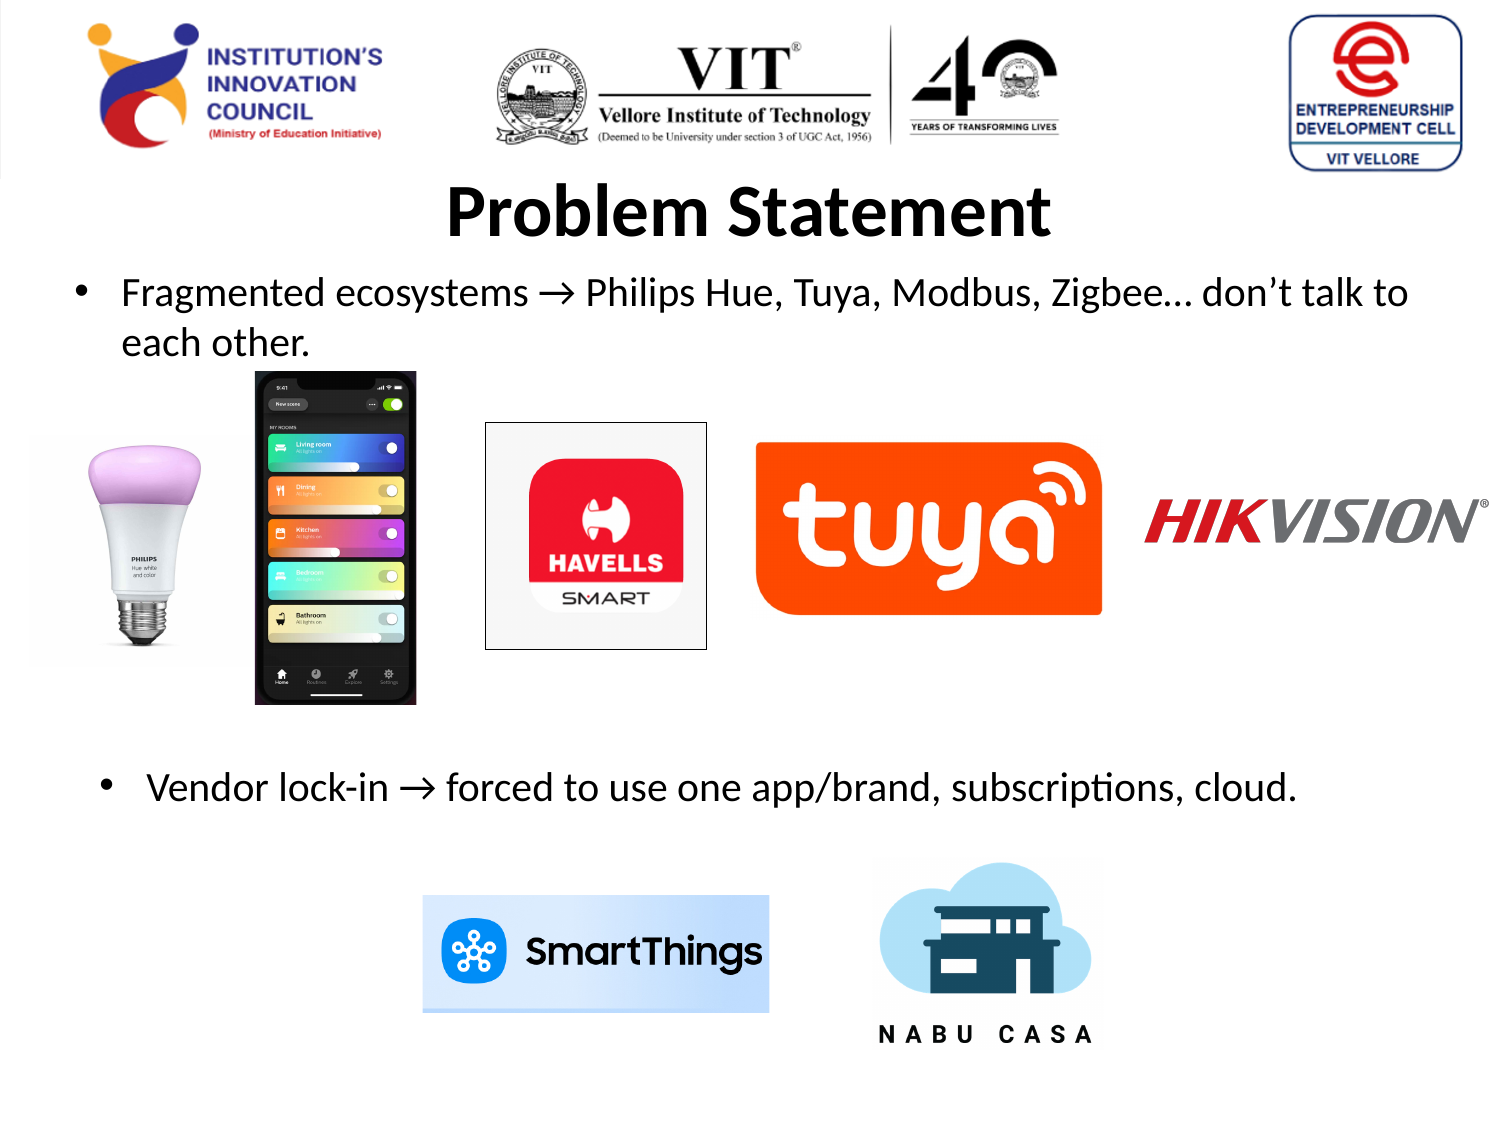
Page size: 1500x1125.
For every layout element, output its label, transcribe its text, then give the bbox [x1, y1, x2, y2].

picture [871, 856, 1105, 1050]
text_box Vendor lock-in → forced to use one app/brand, subscriptions, cloud. [84, 752, 1474, 817]
picture [0, 0, 1500, 179]
picture [485, 422, 707, 650]
picture [422, 895, 770, 1013]
picture [1141, 421, 1493, 620]
title Problem Statement [341, 187, 1159, 257]
picture [29, 371, 417, 706]
text_box Fragmented ecosystems → Philips Hue, Tuya, Modbus, Zigbee… don’t talk to each other. cv [59, 257, 1449, 473]
picture [749, 435, 1105, 620]
